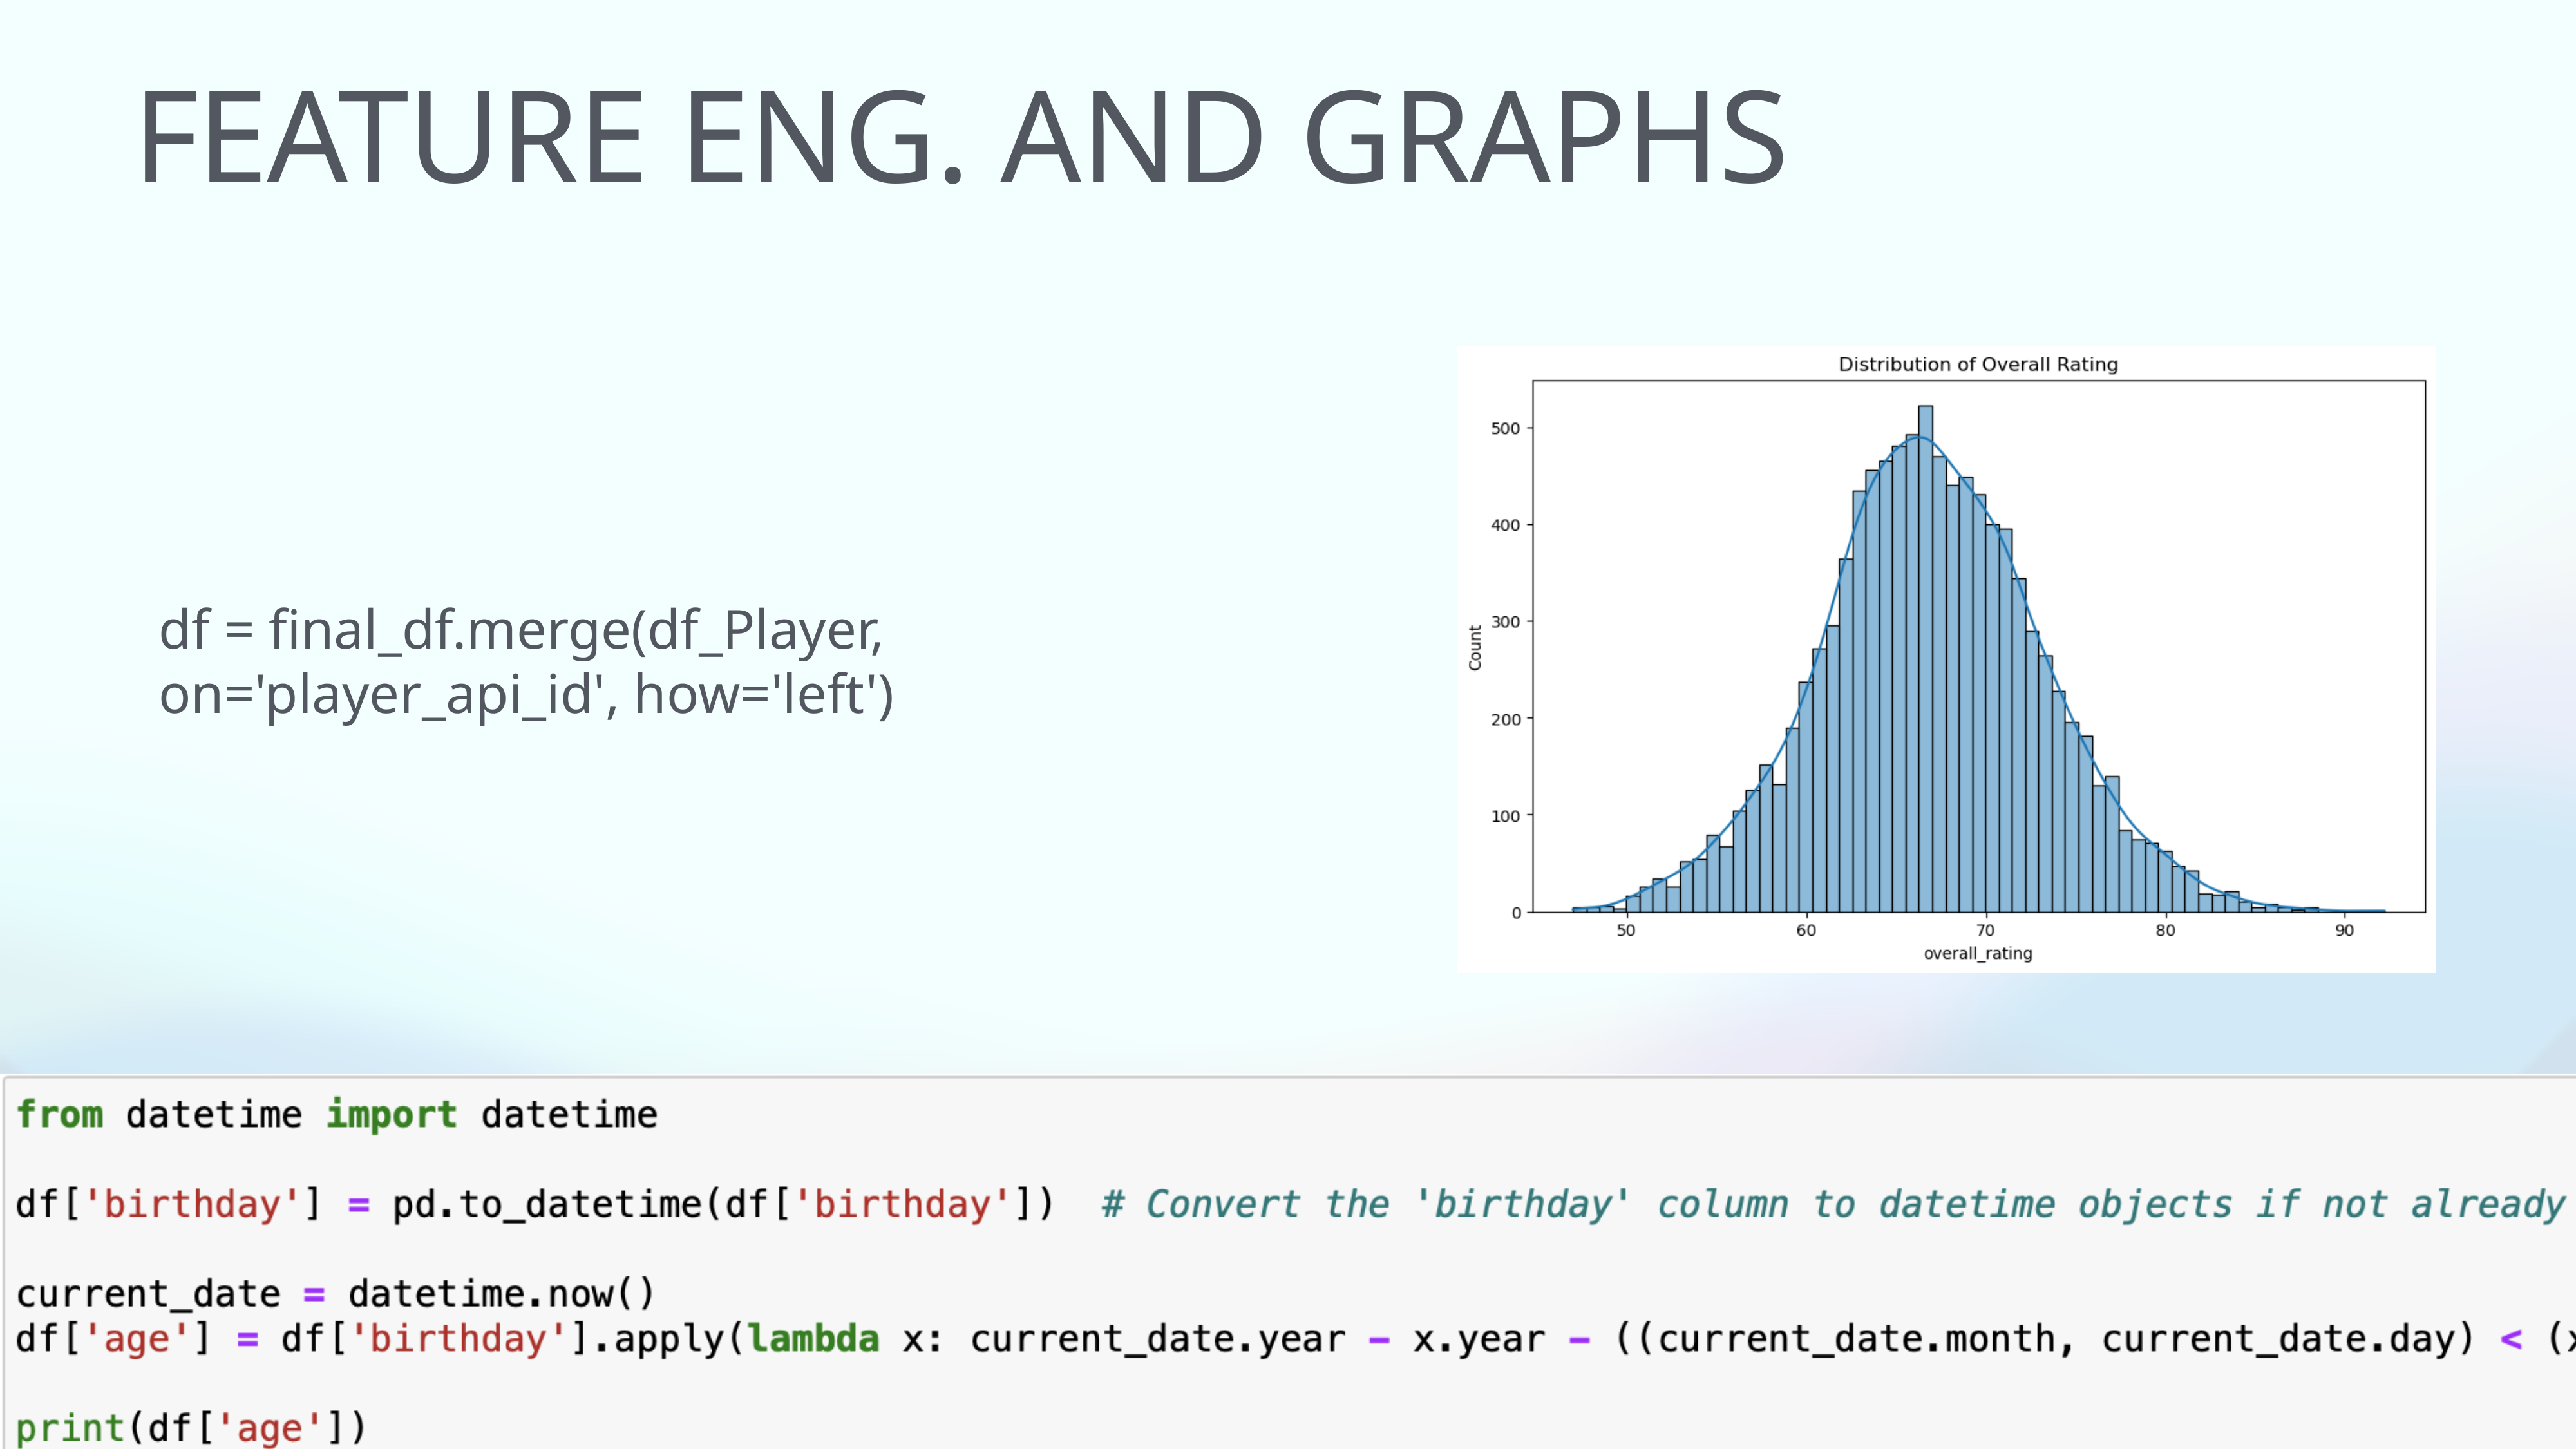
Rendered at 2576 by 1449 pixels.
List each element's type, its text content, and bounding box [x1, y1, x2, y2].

title FEATURE ENG. AND GRAPHS [127, 66, 2449, 246]
text_box df = final_df.merge(df_Player, on='player_api_id', how='left') [153, 589, 1311, 730]
picture [0, 0, 2576, 1449]
